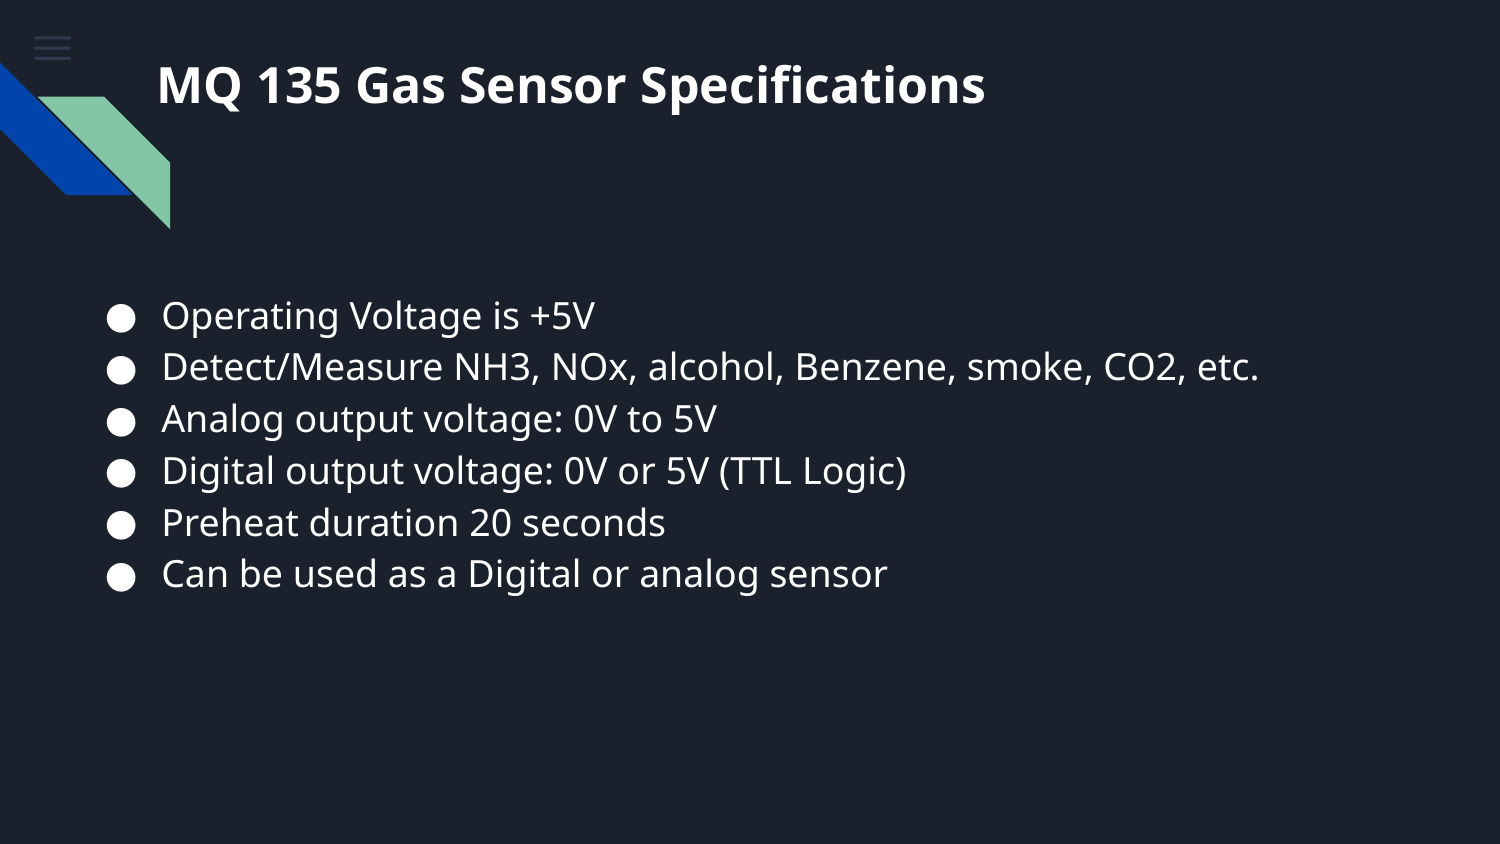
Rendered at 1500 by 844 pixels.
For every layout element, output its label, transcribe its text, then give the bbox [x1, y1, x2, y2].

title MQ 135 Gas Sensor Specifications [141, 29, 1062, 128]
text_box Operating Voltage is +5V Detect/Measure NH3, NOx, alcohol, Benzene, smoke, CO2, etc. Analog output voltage: 0V to 5V Digital output voltage: 0V or 5V (TTL Logic) Preheat duration 20 seconds Can be used as a Digital or analog sensor [41, 221, 1458, 794]
